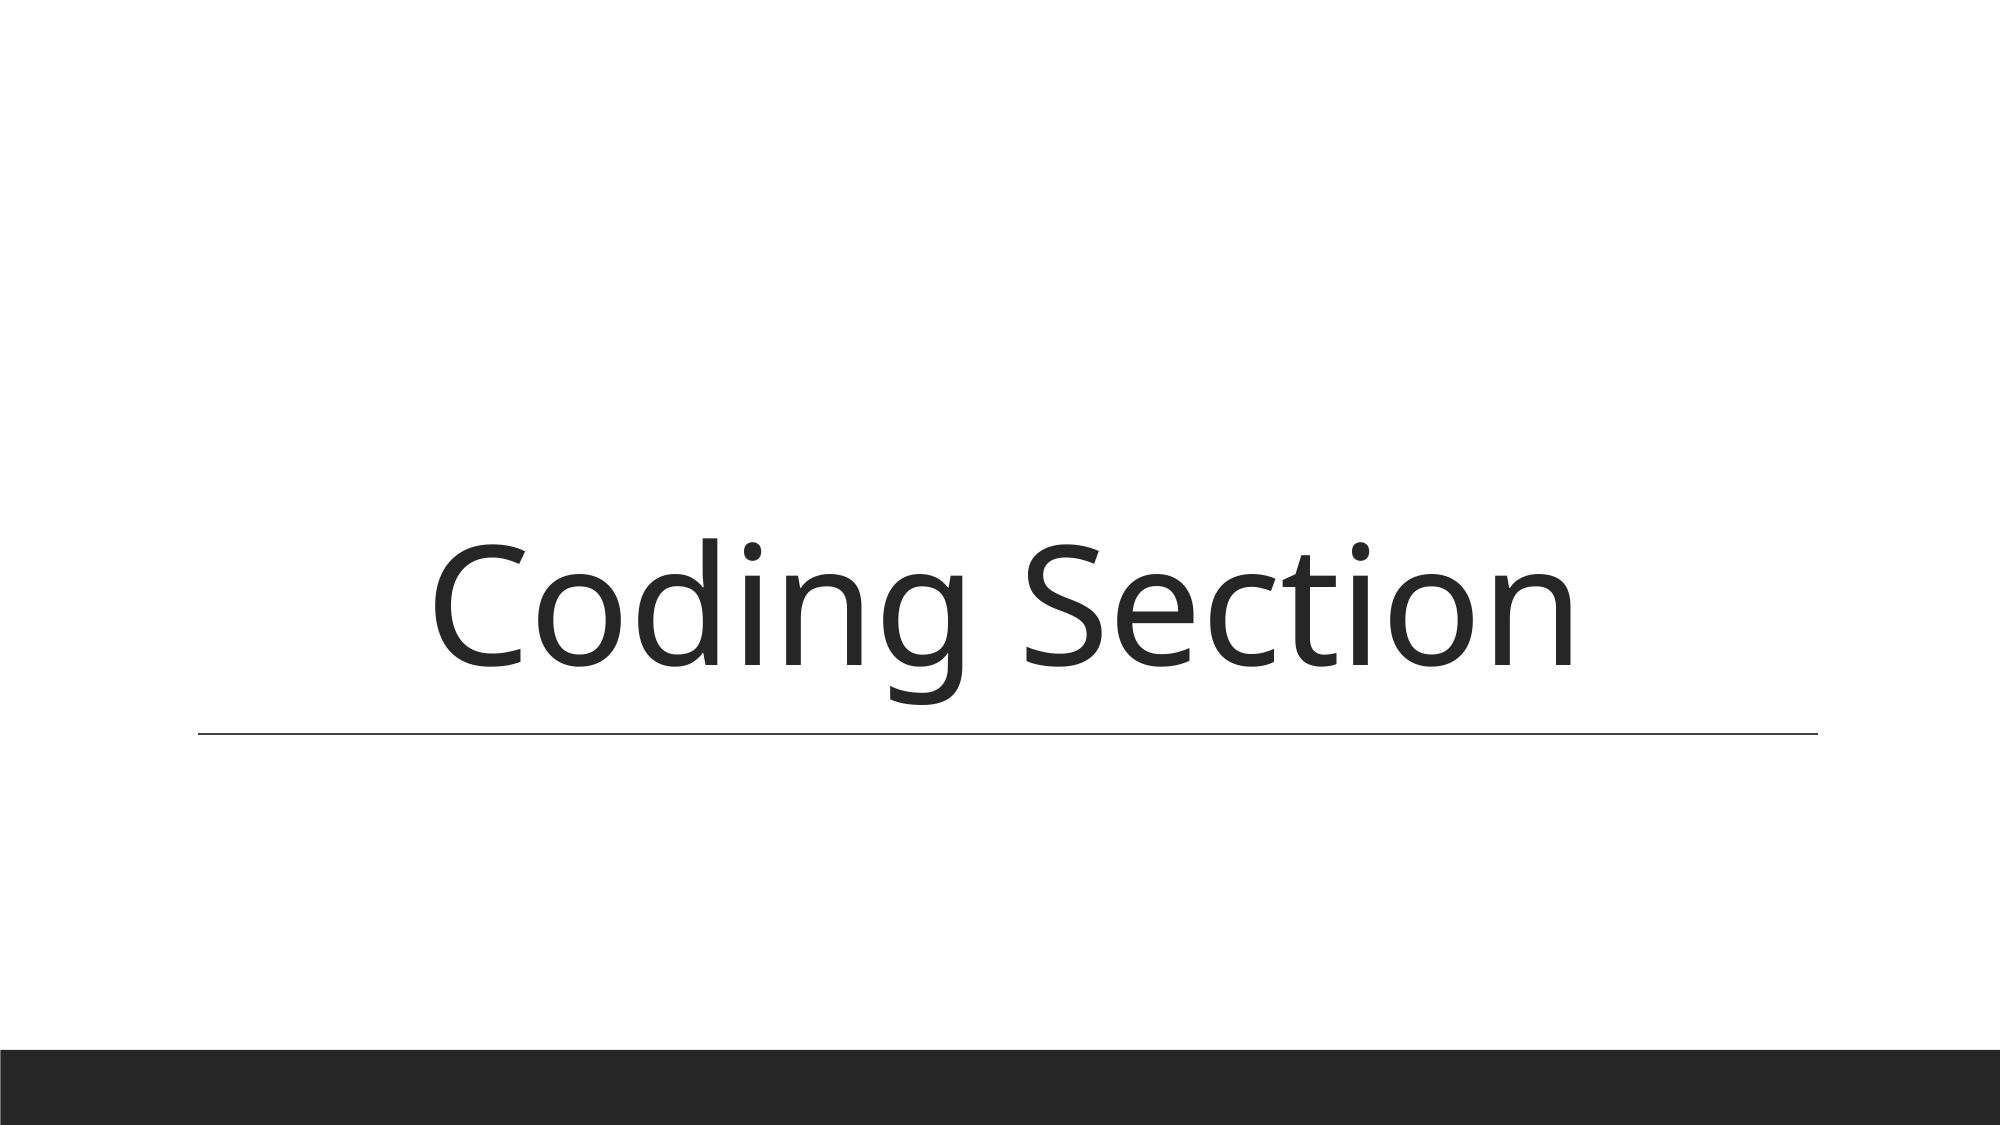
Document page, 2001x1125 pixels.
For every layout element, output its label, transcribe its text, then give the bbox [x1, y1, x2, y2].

title Coding Section [180, 124, 1830, 710]
